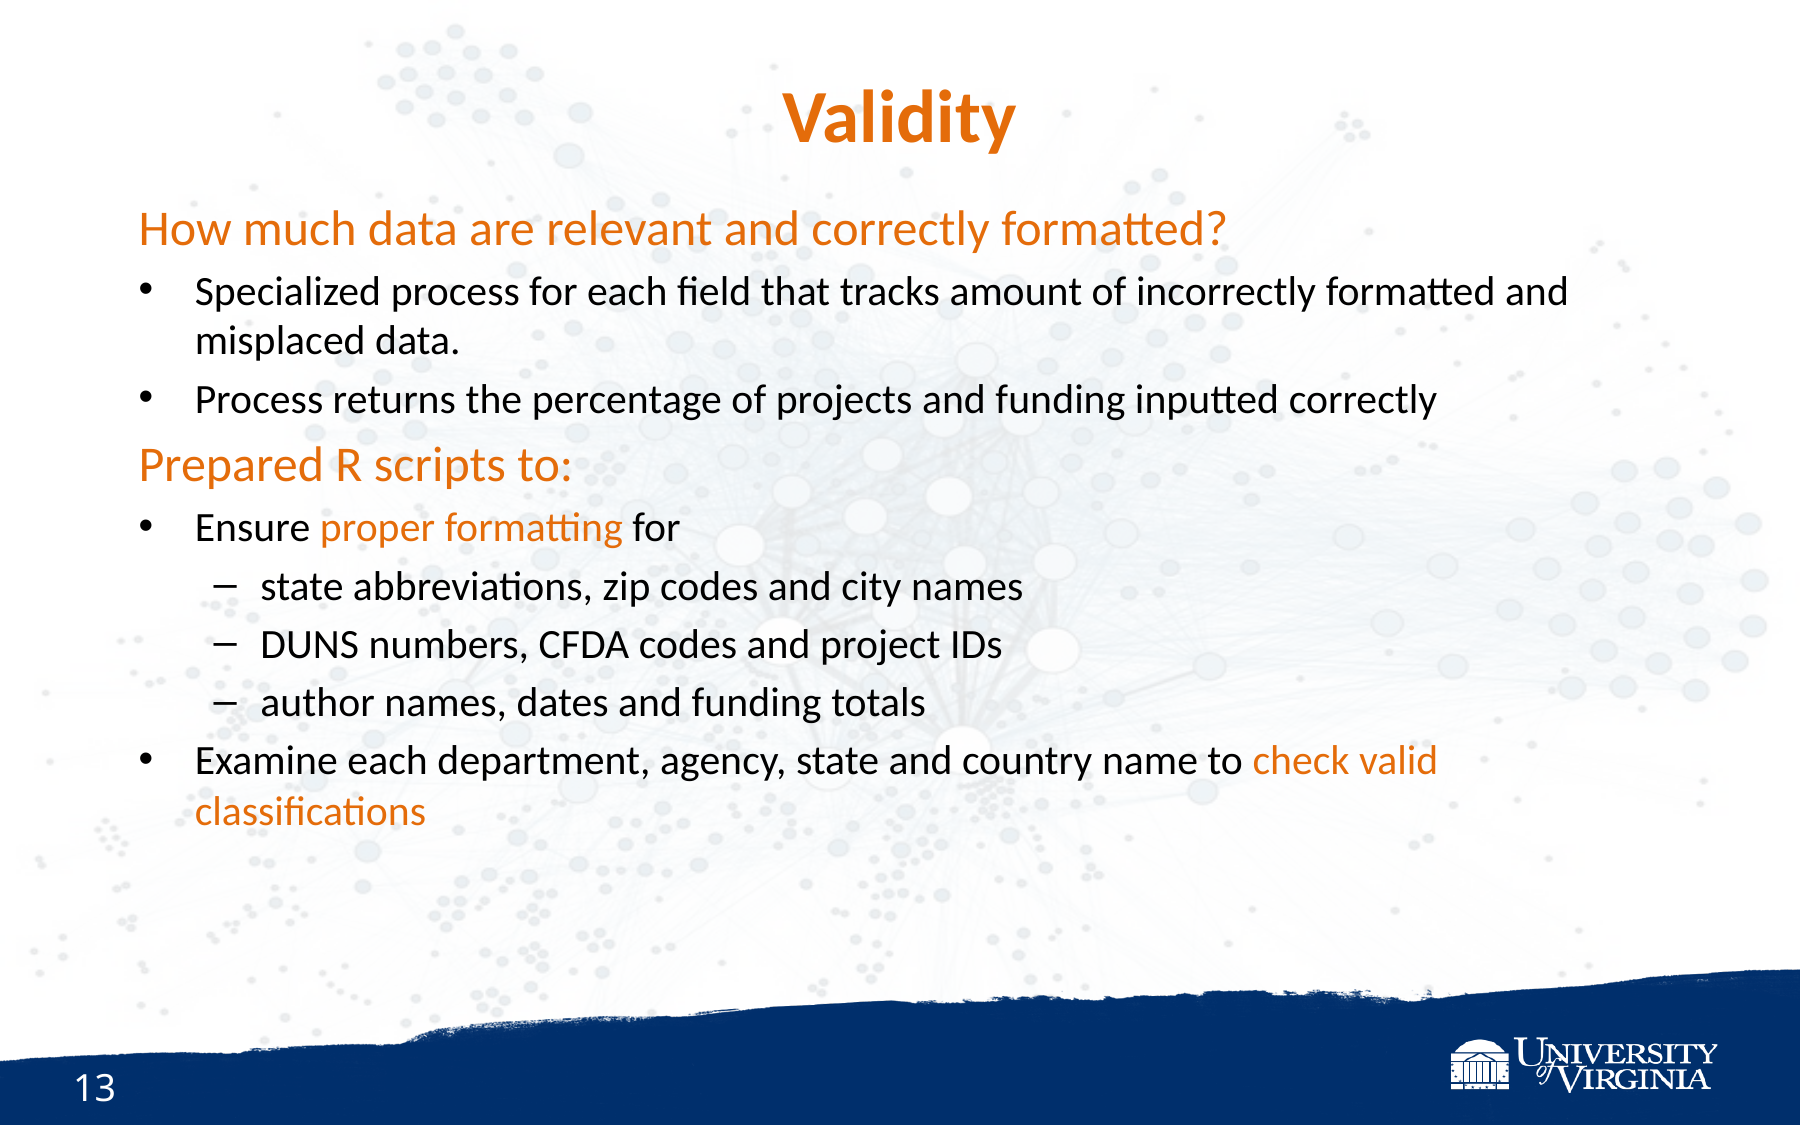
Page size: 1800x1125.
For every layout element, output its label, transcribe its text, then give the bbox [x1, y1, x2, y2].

list How much data are relevant and correctly formatted? Specialized process for each field that tracks amount of incorrectly formatted and misplaced data. Process returns the percentage of projects and funding inputted correctly Prepared R scripts to: Ensure proper formatting for state abbreviations, zip codes and city names DUNS numbers, CFDA codes and project IDs author names, dates and funding totals Examine each department, agency, state and country name to check valid classifications [123, 187, 1677, 1025]
title Validity [123, 59, 1677, 163]
slide_number 13 [58, 1059, 479, 1120]
picture [0, 852, 1800, 1125]
